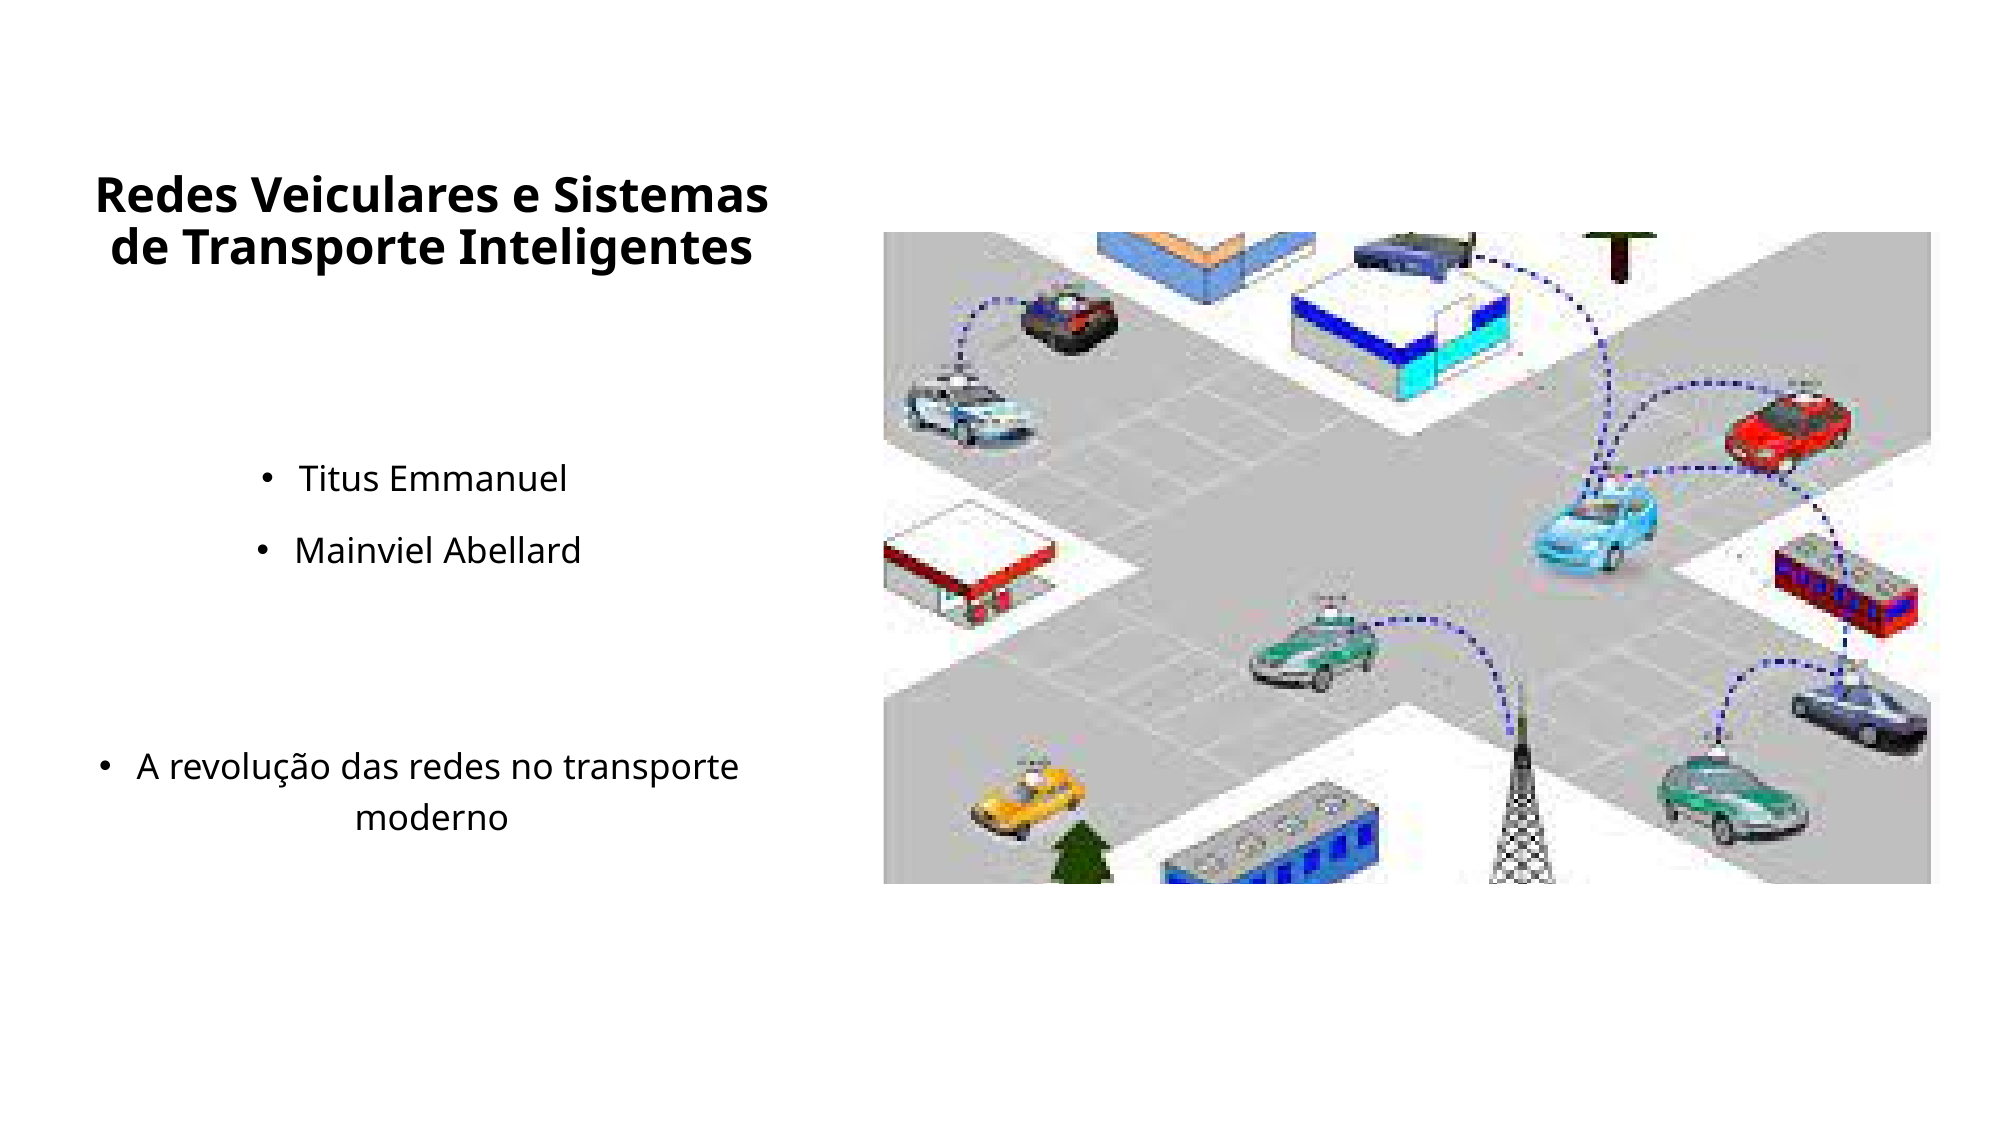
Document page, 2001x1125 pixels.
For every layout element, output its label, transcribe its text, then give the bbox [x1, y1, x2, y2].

title Redes Veiculares e Sistemas de Transporte Inteligentes [67, 162, 797, 342]
picture [883, 232, 1940, 884]
subtitle Titus Emmanuel Mainviel Abellard A revolução das redes no transporte moderno [67, 440, 797, 1014]
